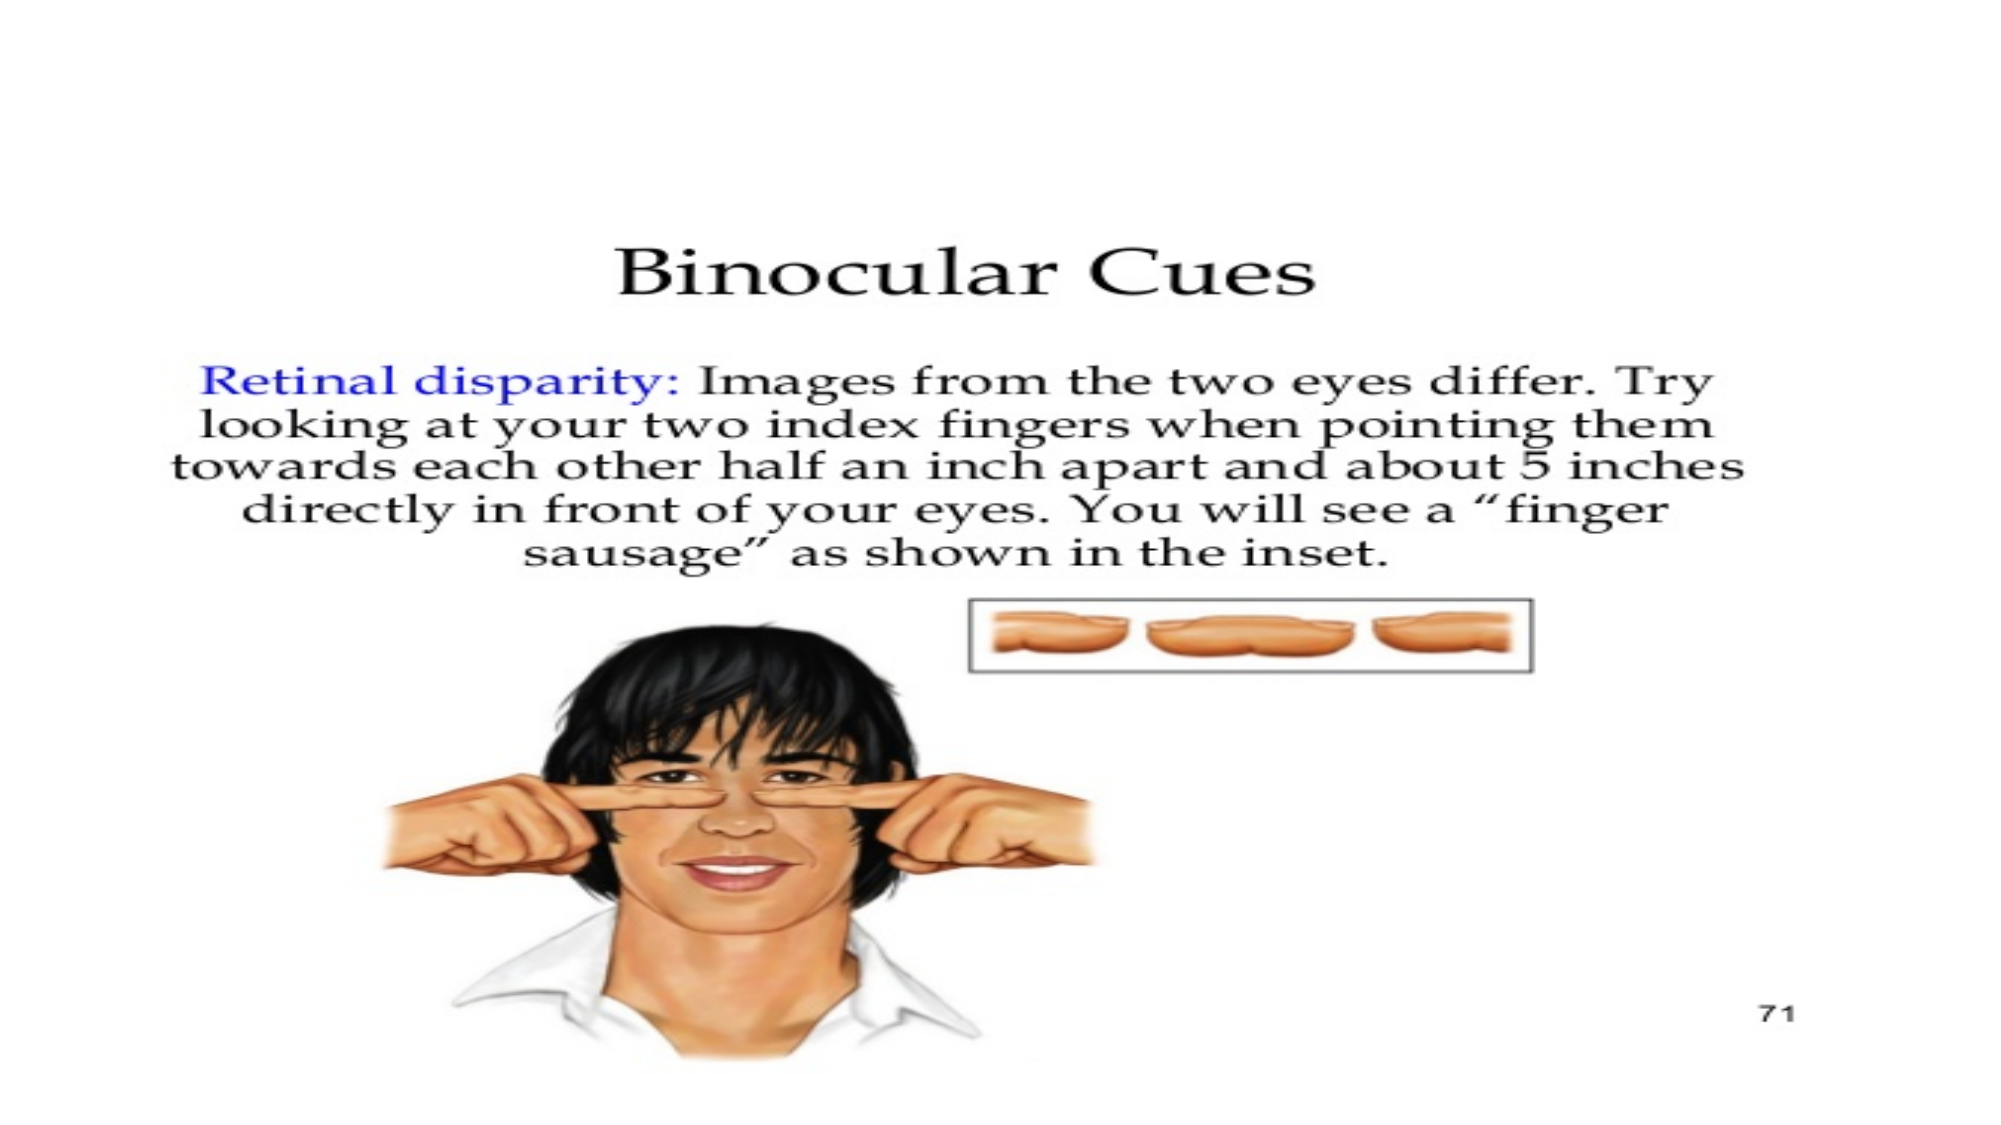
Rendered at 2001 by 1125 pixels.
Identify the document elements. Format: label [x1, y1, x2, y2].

picture [19, 172, 1913, 1075]
